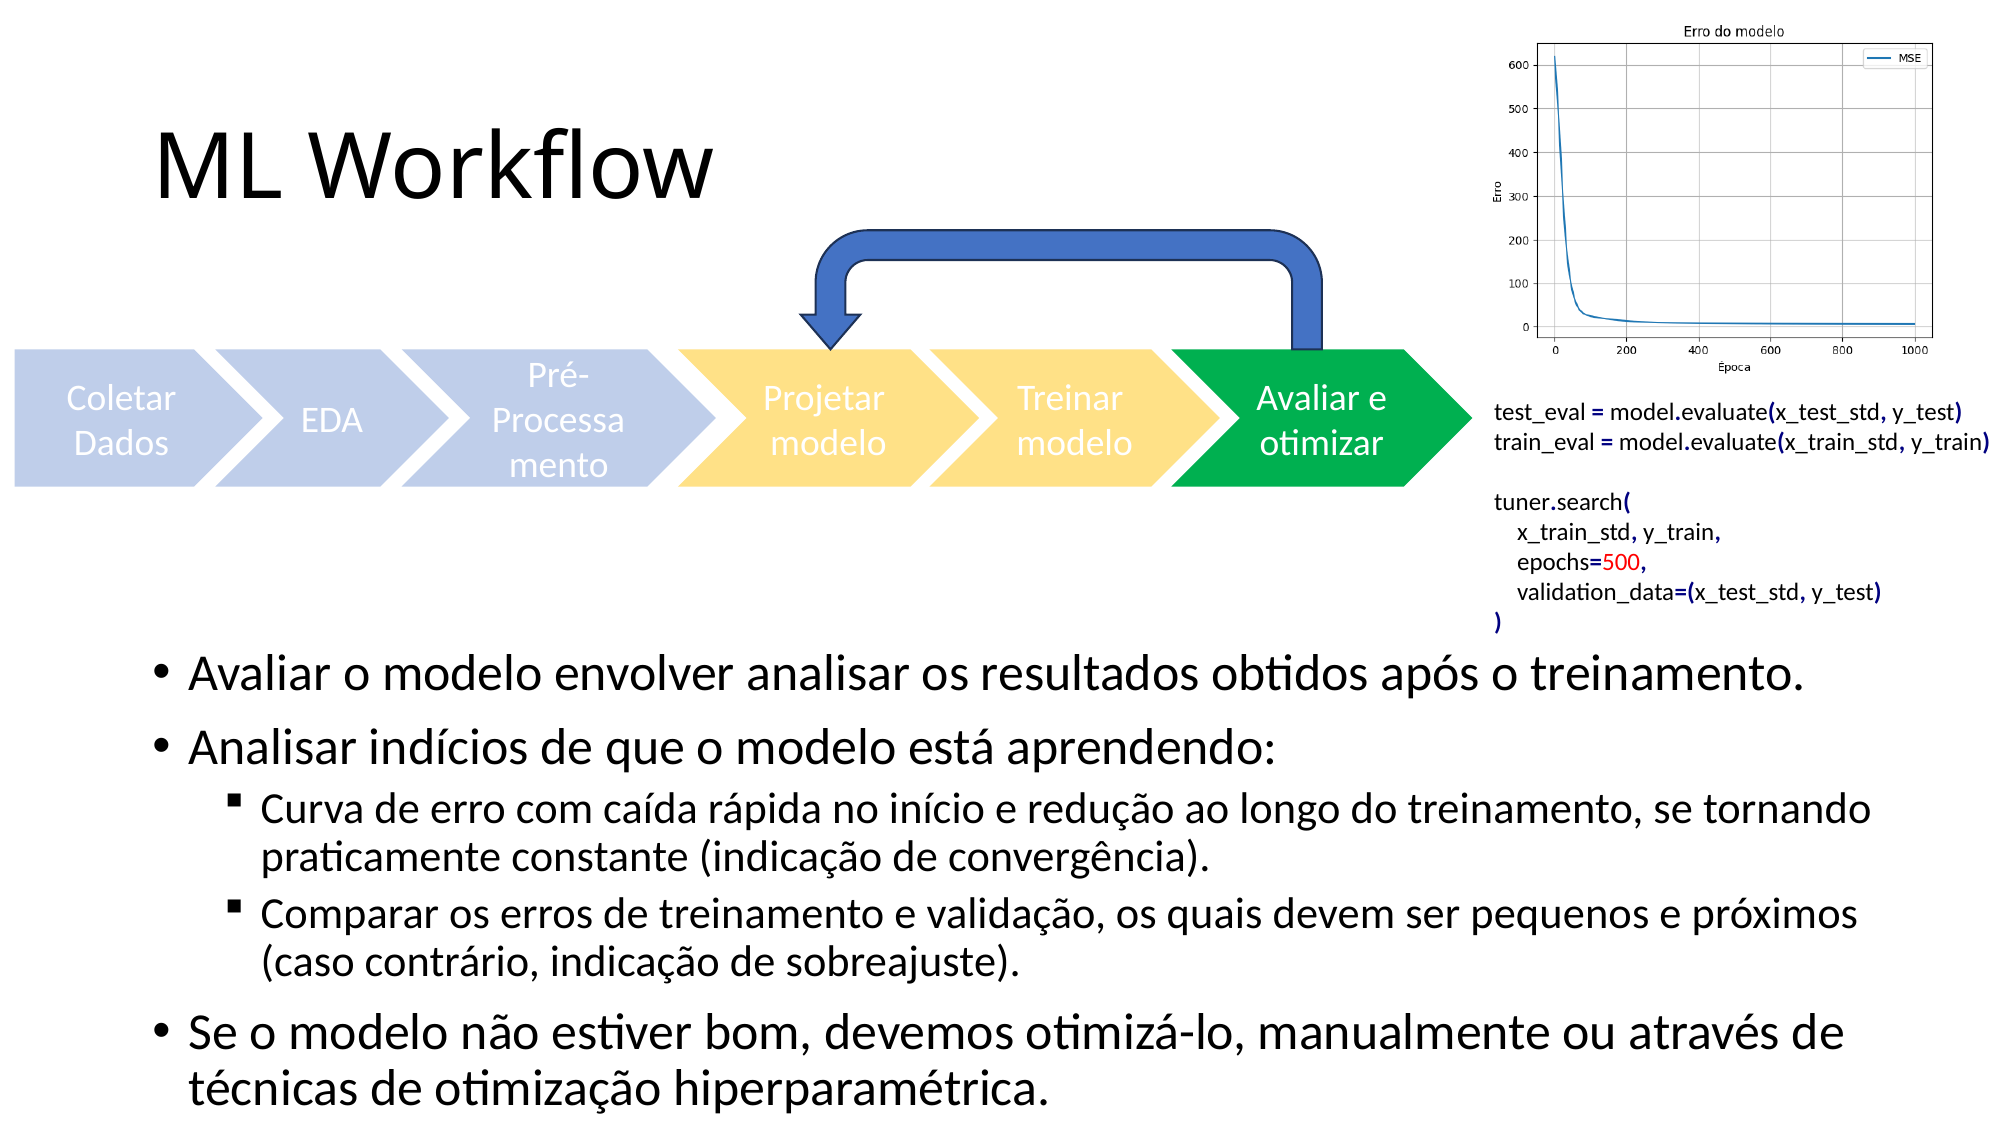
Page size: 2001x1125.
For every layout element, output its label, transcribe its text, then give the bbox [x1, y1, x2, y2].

list Avaliar o modelo envolver analisar os resultados obtidos após o treinamento. Analisar indícios de que o modelo está aprendendo: Curva de erro com caída rápida no início e redução ao longo do treinamento, se tornando praticamente constante (indicação de convergência). Comparar os erros de treinamento e validação, os quais devem ser pequenos e próximos (caso contrário, indicação de sobreajuste). Se o modelo não estiver bom, devemos otimizá-lo, manualmente ou através de técnicas de otimização hiperparamétrica. [137, 638, 1939, 1125]
text_box test_eval = model.evaluate(x_test_std, y_test) train_eval = model.evaluate(x_train_std, y_train) tuner.search( x_train_std, y_train, epochs=500, validation_data=(x_test_std, y_test) ) [1479, 388, 2000, 673]
text_box Treinar modelo [926, 348, 1222, 488]
text_box [798, 229, 1323, 351]
text_box Coletar Dados [13, 348, 265, 488]
text_box Avaliar e otimizar [1168, 348, 1474, 488]
title ML Workflow [137, 59, 1484, 278]
picture [1484, 17, 1939, 381]
text_box Projetar modelo [675, 348, 981, 488]
text_box EDA [212, 348, 451, 488]
text_box Pré-Processamento [399, 348, 718, 488]
